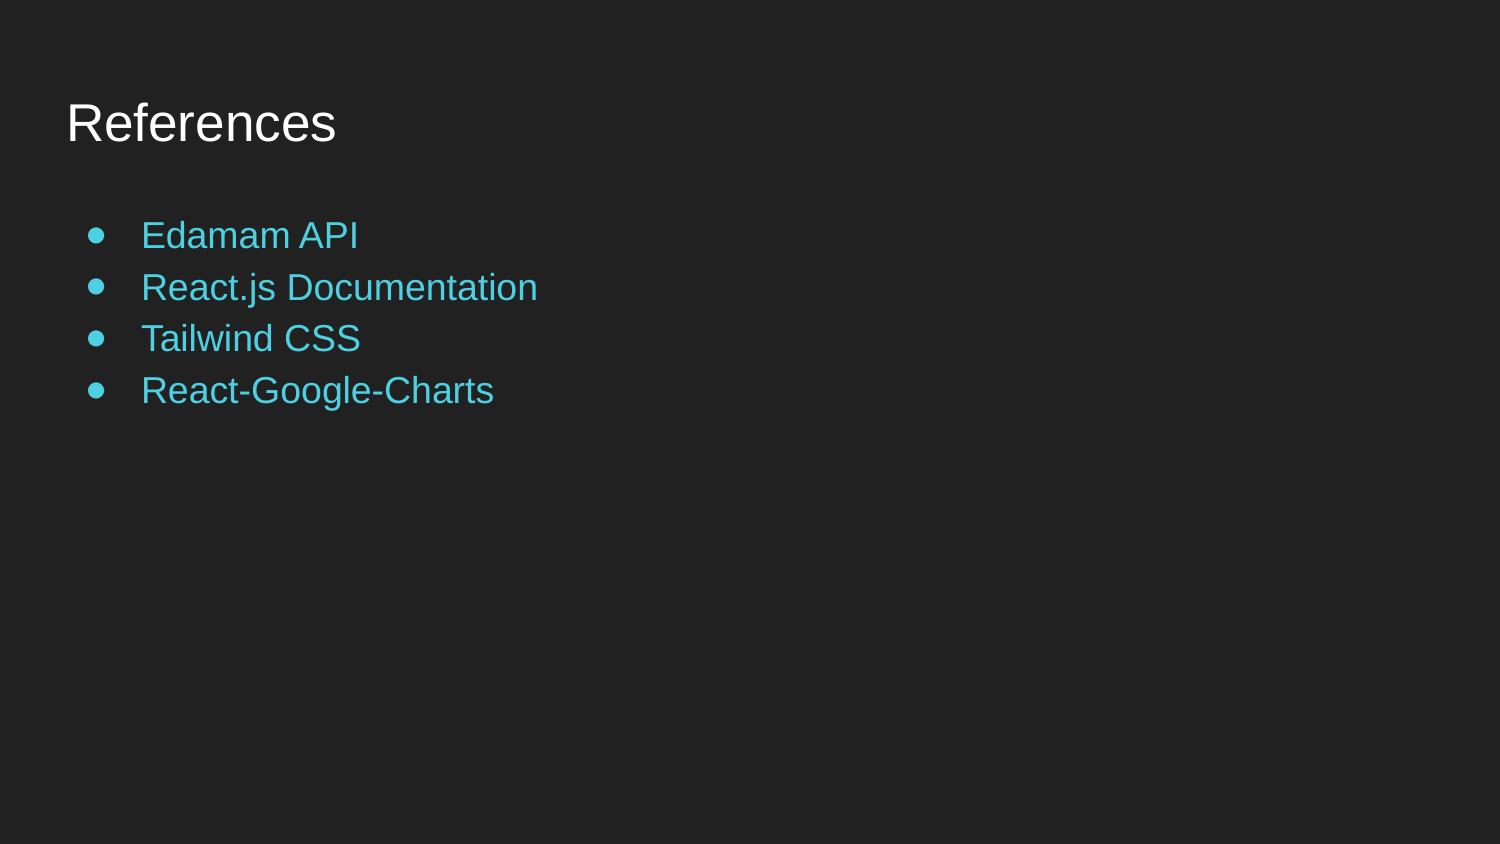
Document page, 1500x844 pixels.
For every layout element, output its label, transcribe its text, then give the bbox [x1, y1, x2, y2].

list Edamam API React.js Documentation Tailwind CSS React-Google-Charts [51, 189, 1449, 750]
title References [51, 72, 1449, 167]
